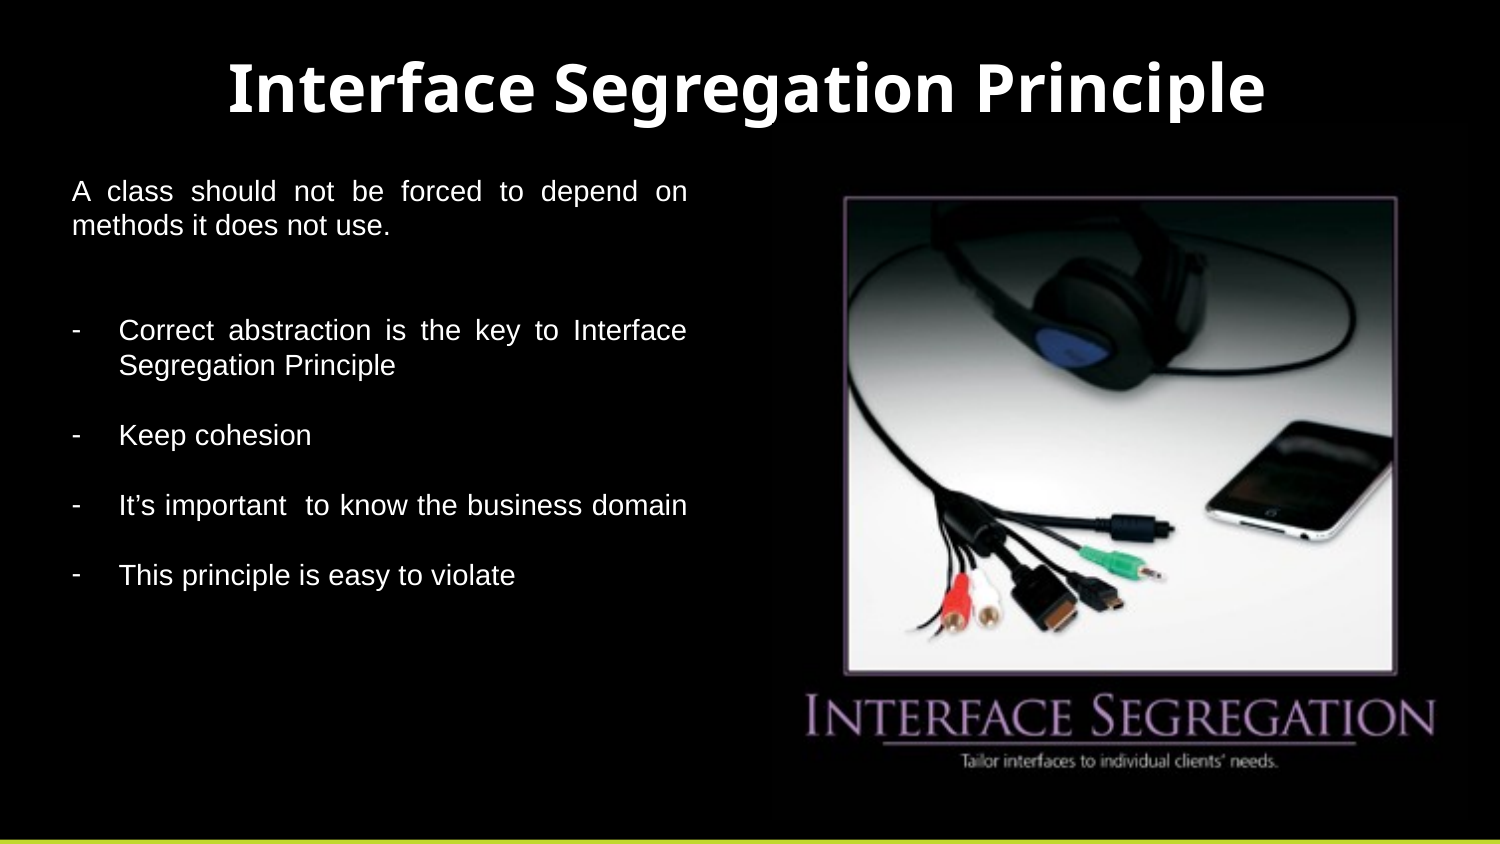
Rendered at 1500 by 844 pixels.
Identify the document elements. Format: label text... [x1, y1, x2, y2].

text_box [0, 839, 1500, 844]
text_box Interface Segregation Principle [0, 30, 1497, 136]
picture [771, 123, 1469, 820]
text_box A class should not be forced to depend on methods it does not use. Correct abstraction is the key to Interface Segregation Principle Keep cohesion It’s important to know the business domain This principle is easy to violate [32, 156, 704, 807]
